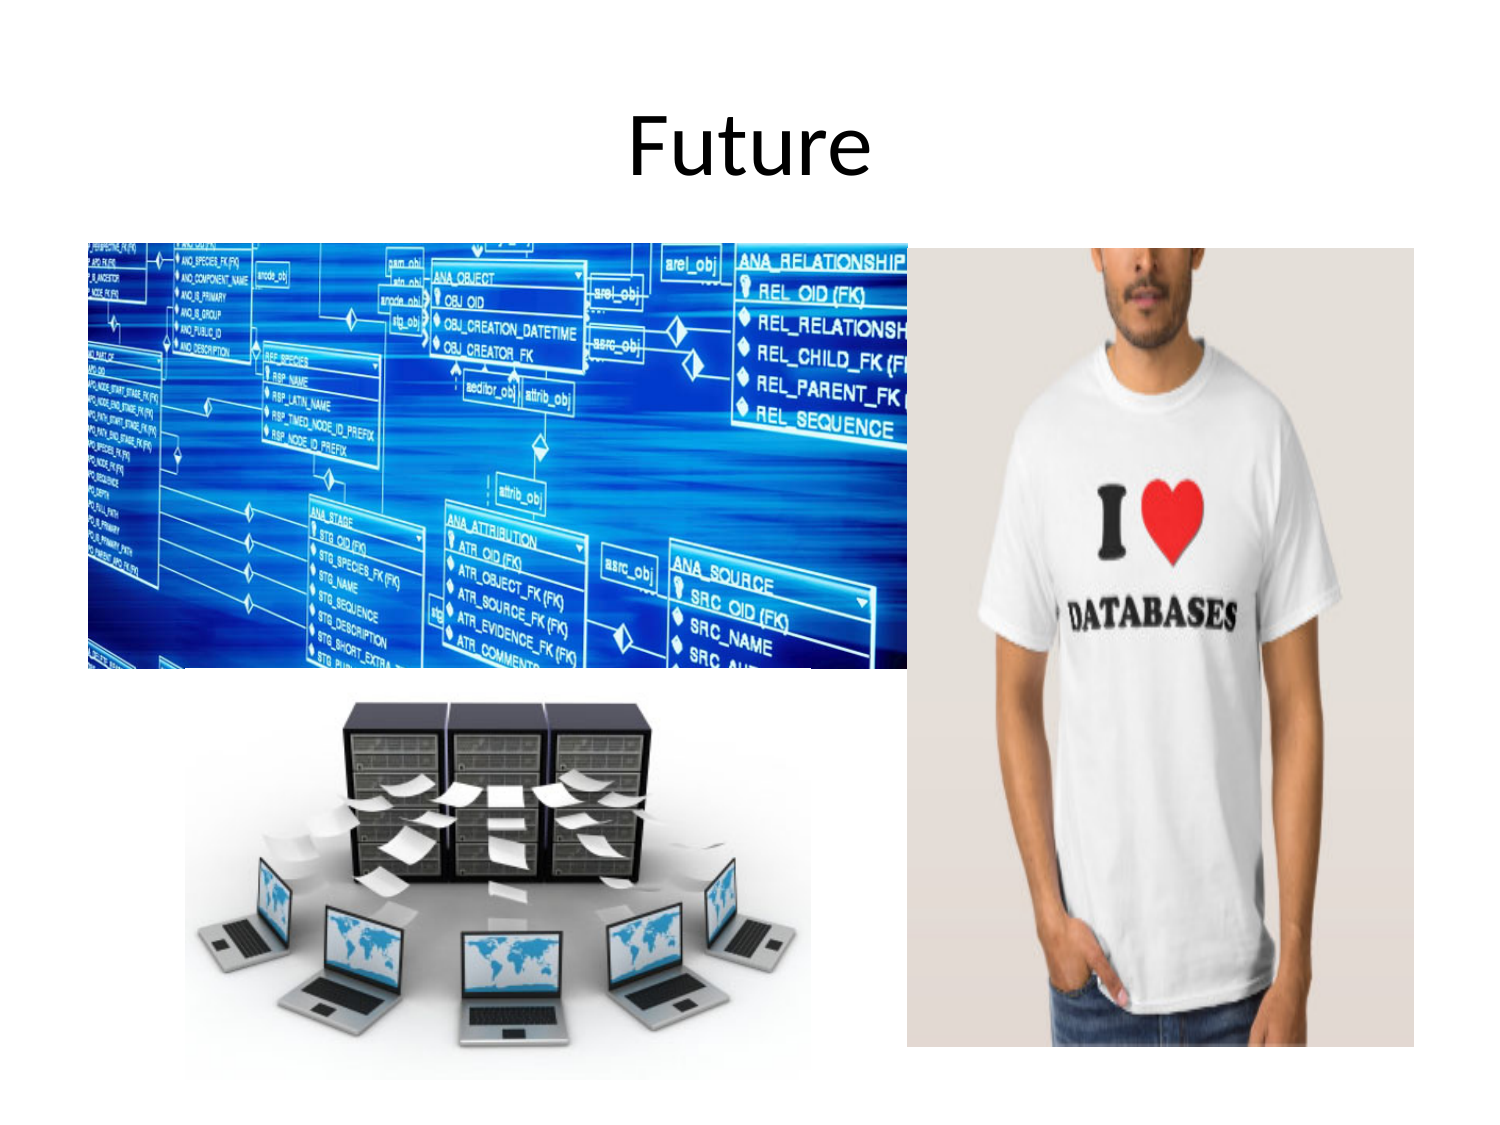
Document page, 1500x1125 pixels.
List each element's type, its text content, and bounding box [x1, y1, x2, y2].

picture [88, 243, 1414, 1080]
title Future [75, 45, 1425, 233]
